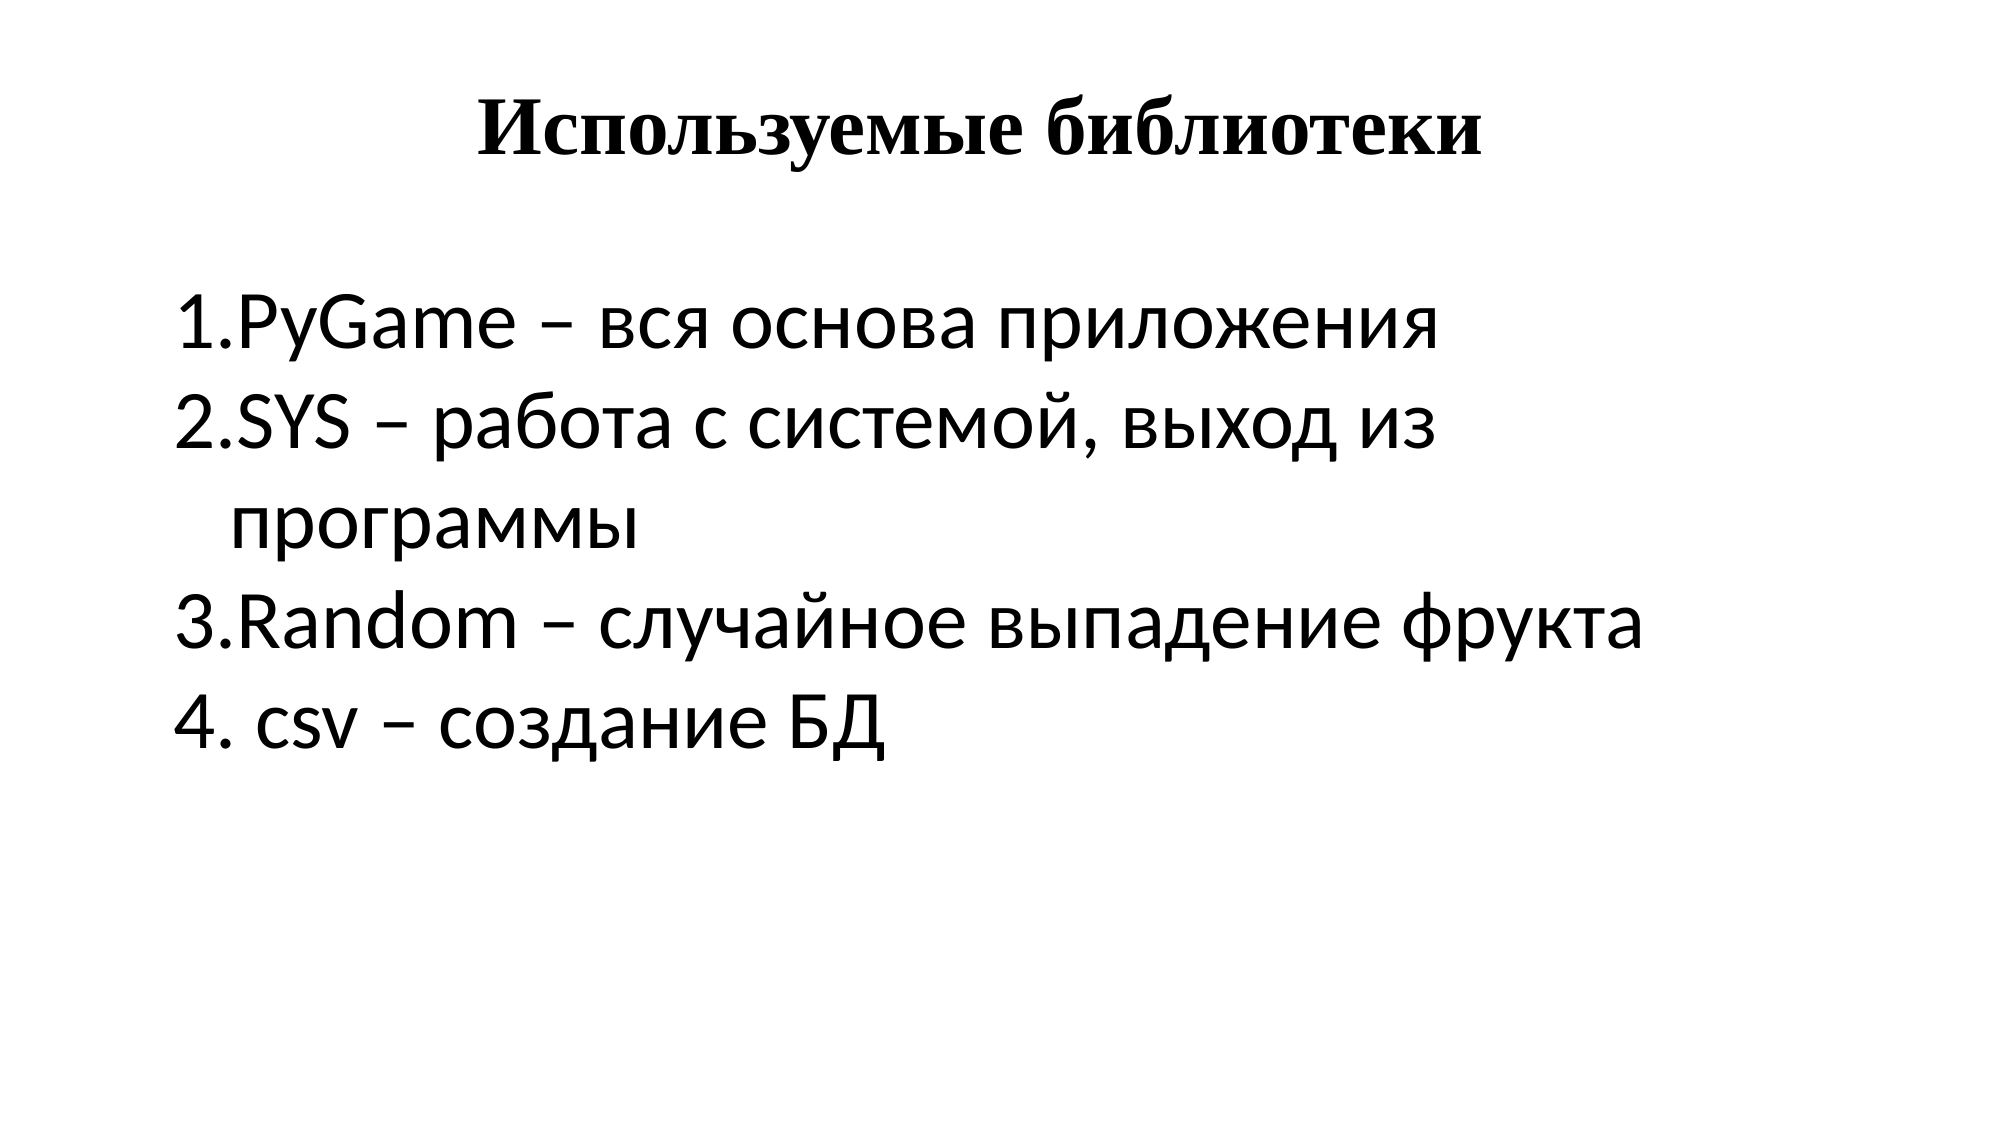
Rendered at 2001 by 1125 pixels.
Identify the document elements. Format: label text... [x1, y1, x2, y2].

text_box PyGame – вся основа приложения SYS – работа с системой, выход из программы Random – случайное выпадение фрукта csv – создание БД [158, 257, 1707, 773]
text_box Используемые библиотеки [254, 64, 1707, 257]
